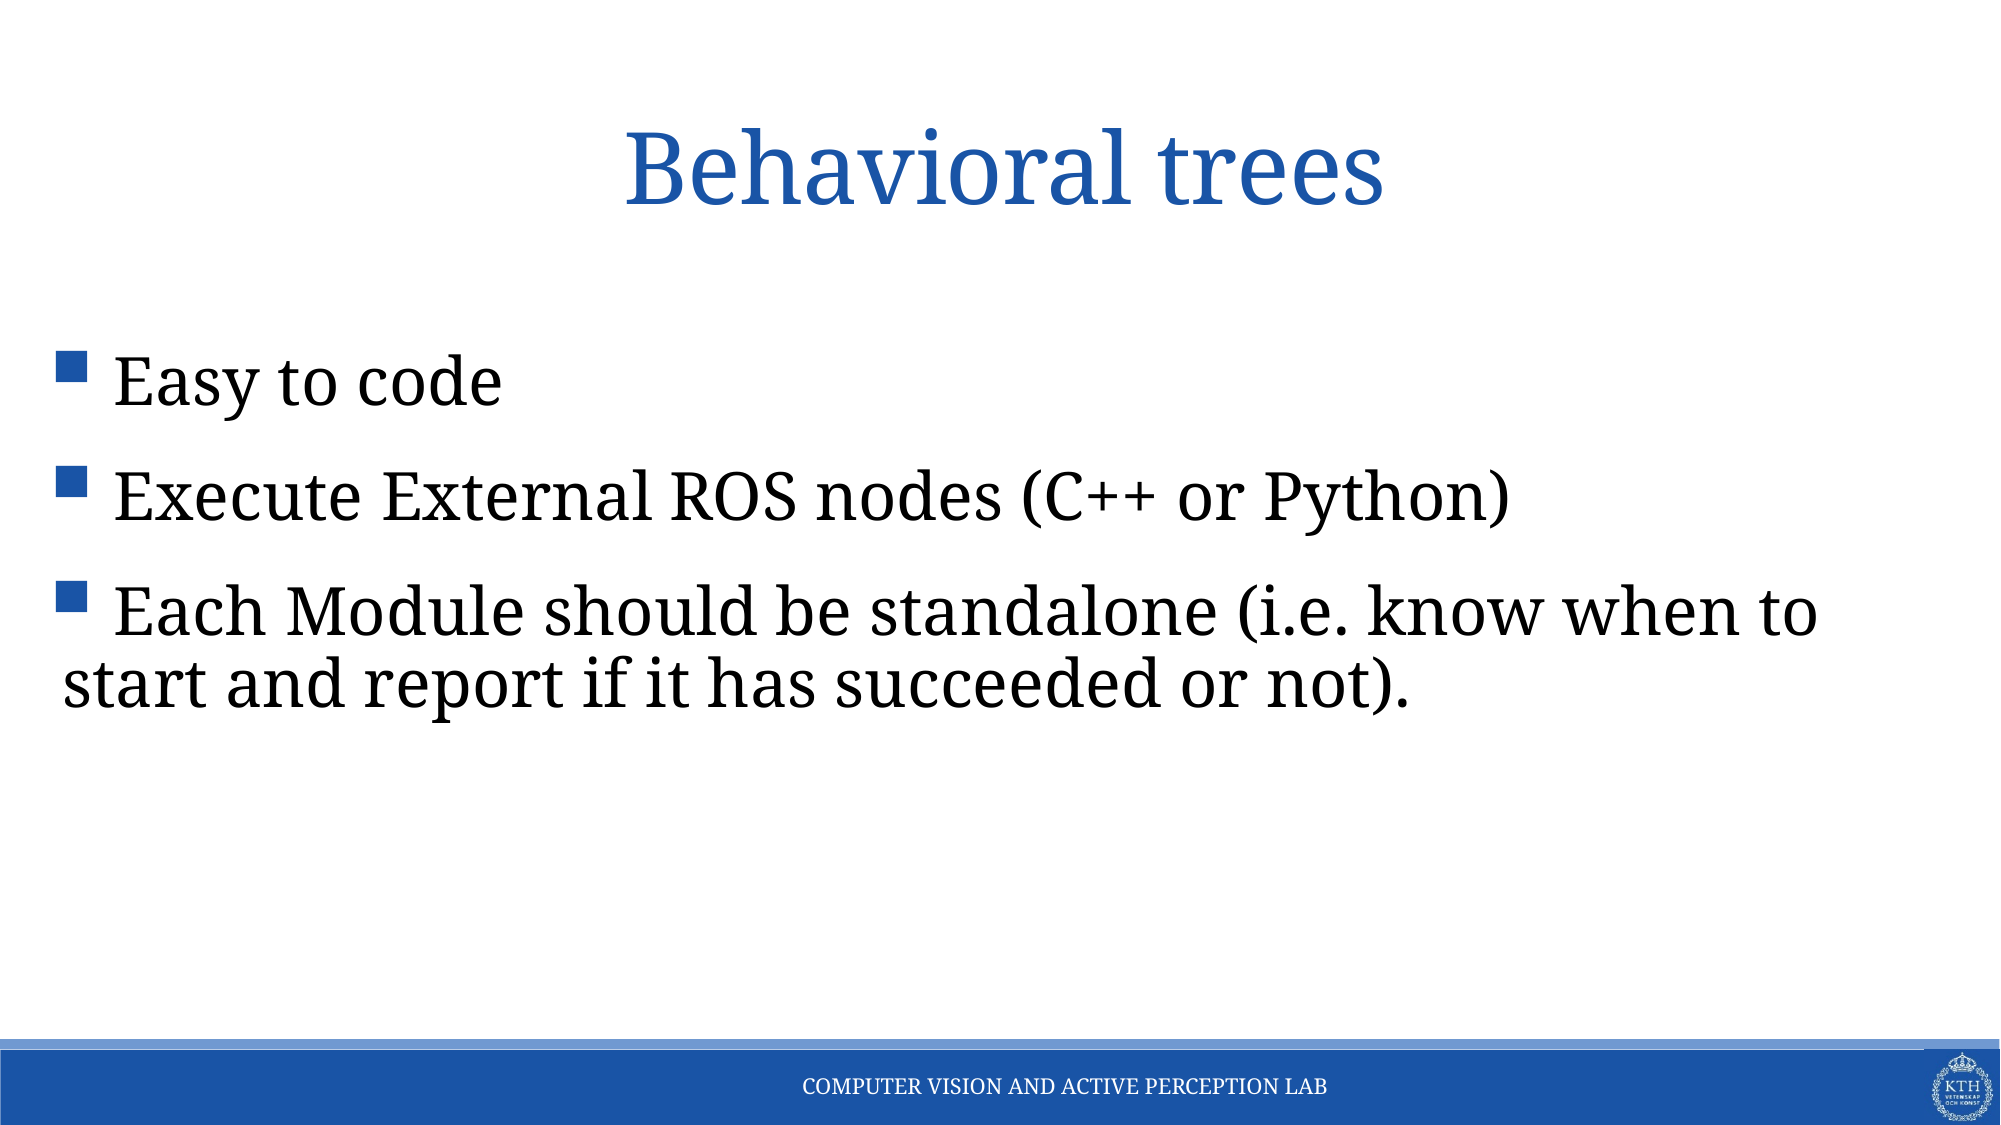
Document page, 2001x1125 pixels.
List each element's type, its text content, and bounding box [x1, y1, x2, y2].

footer COMPUTER VISION AND ACTIVE PERCEPTION LAB [595, 1057, 1536, 1118]
list Easy to code Execute External ROS nodes (C++ or Python) Each Module should be standalone (i.e. know when to start and report if it has succeeded or not). [47, 340, 1962, 1019]
title Behavioral trees [180, 47, 1830, 233]
picture [1924, 1049, 2000, 1125]
